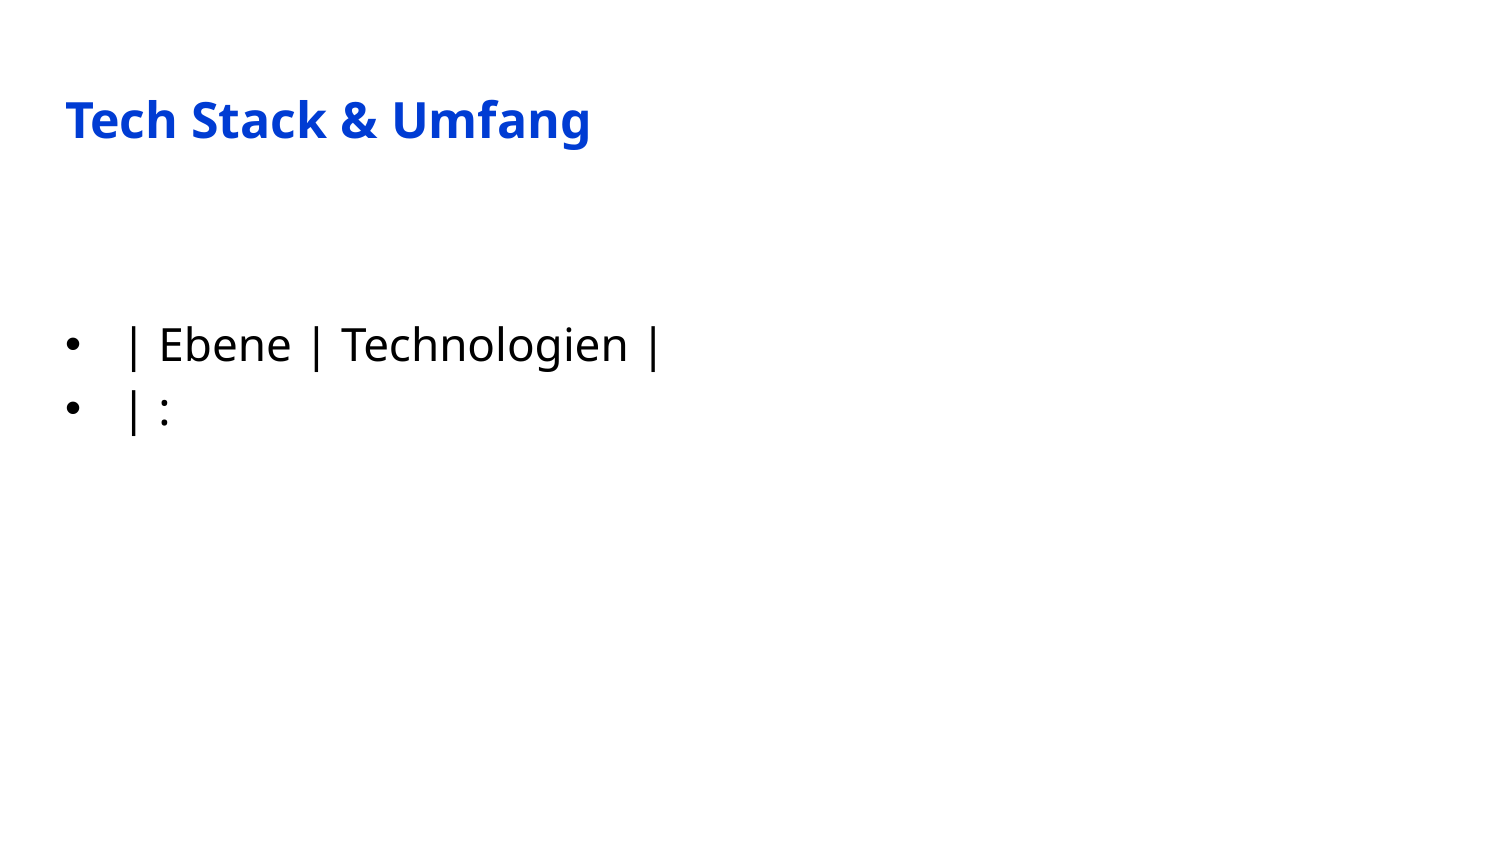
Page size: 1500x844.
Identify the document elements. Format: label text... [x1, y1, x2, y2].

list | Ebene | Technologien | | : [50, 308, 1500, 844]
title Tech Stack & Umfang [50, 47, 1500, 190]
